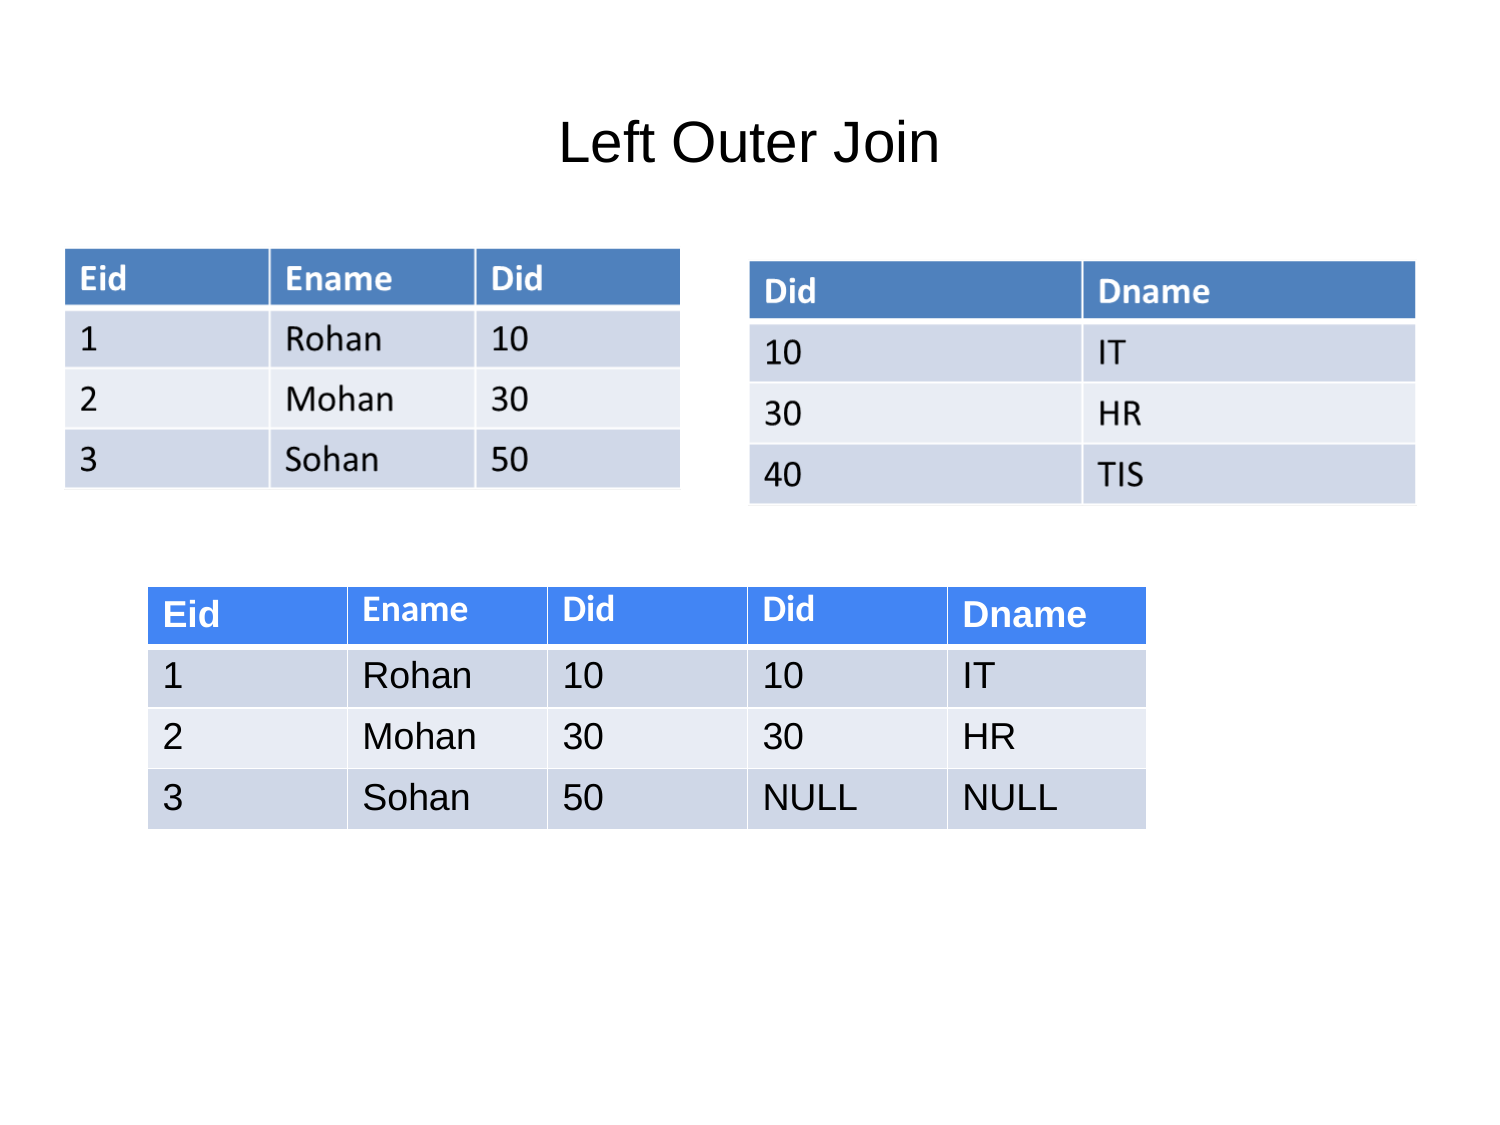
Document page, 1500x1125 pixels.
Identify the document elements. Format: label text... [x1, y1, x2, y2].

table_cell Sohan [348, 769, 547, 829]
table_cell Mohan [348, 709, 547, 768]
table_cell NULL [748, 769, 947, 829]
table_cell 1 [148, 650, 347, 707]
table_cell 2 [148, 709, 347, 768]
table_header Ename [348, 587, 547, 644]
table_header Eid [148, 587, 347, 644]
table_cell 3 [148, 769, 347, 829]
table_cell 10 [748, 650, 947, 707]
table_header Did [748, 587, 947, 644]
table_cell 30 [548, 709, 747, 768]
table_header Did [548, 587, 747, 644]
table_cell Rohan [348, 650, 547, 707]
table_cell 10 [548, 650, 747, 707]
table_cell 30 [748, 709, 947, 768]
title Left Outer Join [75, 45, 1425, 233]
picture [748, 255, 1417, 520]
table_cell 50 [548, 769, 747, 829]
table_cell HR [948, 709, 1146, 768]
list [64, 243, 682, 504]
table_header Dname [948, 587, 1146, 644]
table_cell NULL [948, 769, 1146, 829]
table_cell IT [948, 650, 1146, 707]
